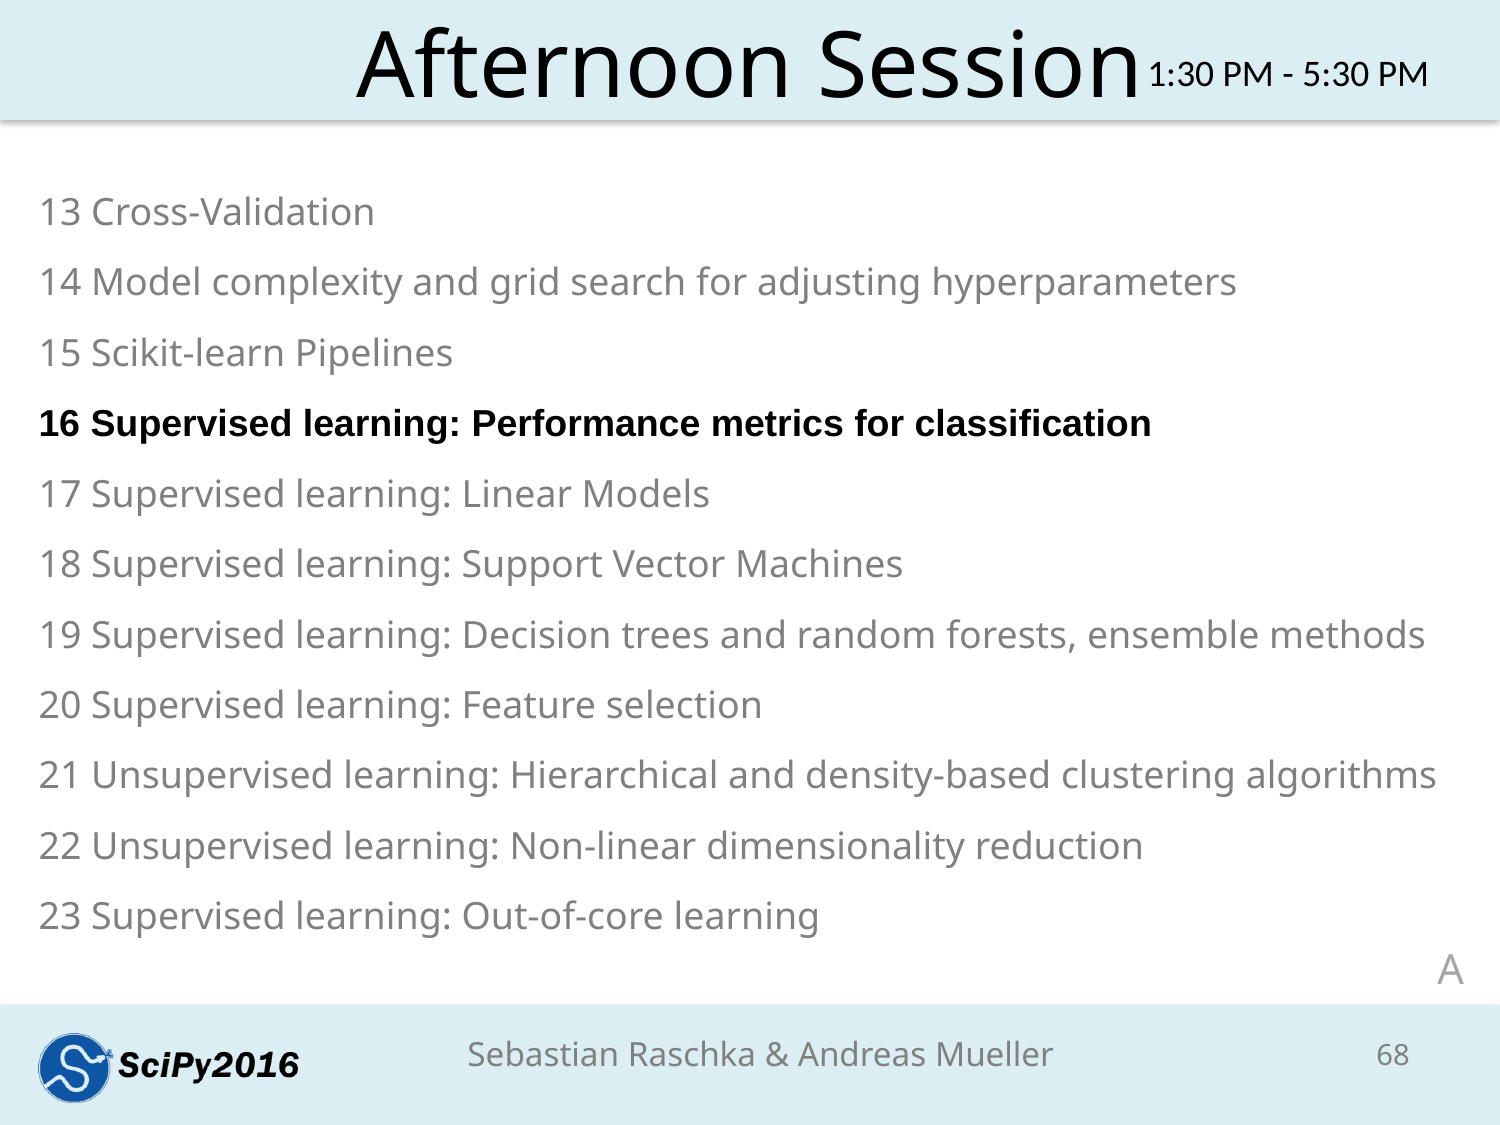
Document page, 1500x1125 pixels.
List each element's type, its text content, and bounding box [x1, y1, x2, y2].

list 13 Cross-Validation 14 Model complexity and grid search for adjusting hyperparameters 15 Scikit-learn Pipelines 16 Supervised learning: Performance metrics for classification 17 Supervised learning: Linear Models 18 Supervised learning: Support Vector Machines 19 Supervised learning: Decision trees and random forests, ensemble methods 20 Supervised learning: Feature selection 21 Unsupervised learning: Hierarchical and density-based clustering algorithms 22 Unsupervised learning: Non-linear dimensionality reduction 23 Supervised learning: Out-of-core learning [23, 162, 1476, 919]
slide_number 68 [1352, 1026, 1425, 1087]
title Afternoon Session [75, 0, 1425, 155]
text_box 1:30 PM - 5:30 PM [1132, 41, 1453, 101]
picture [38, 1033, 299, 1103]
text_box A [1422, 935, 1479, 1001]
